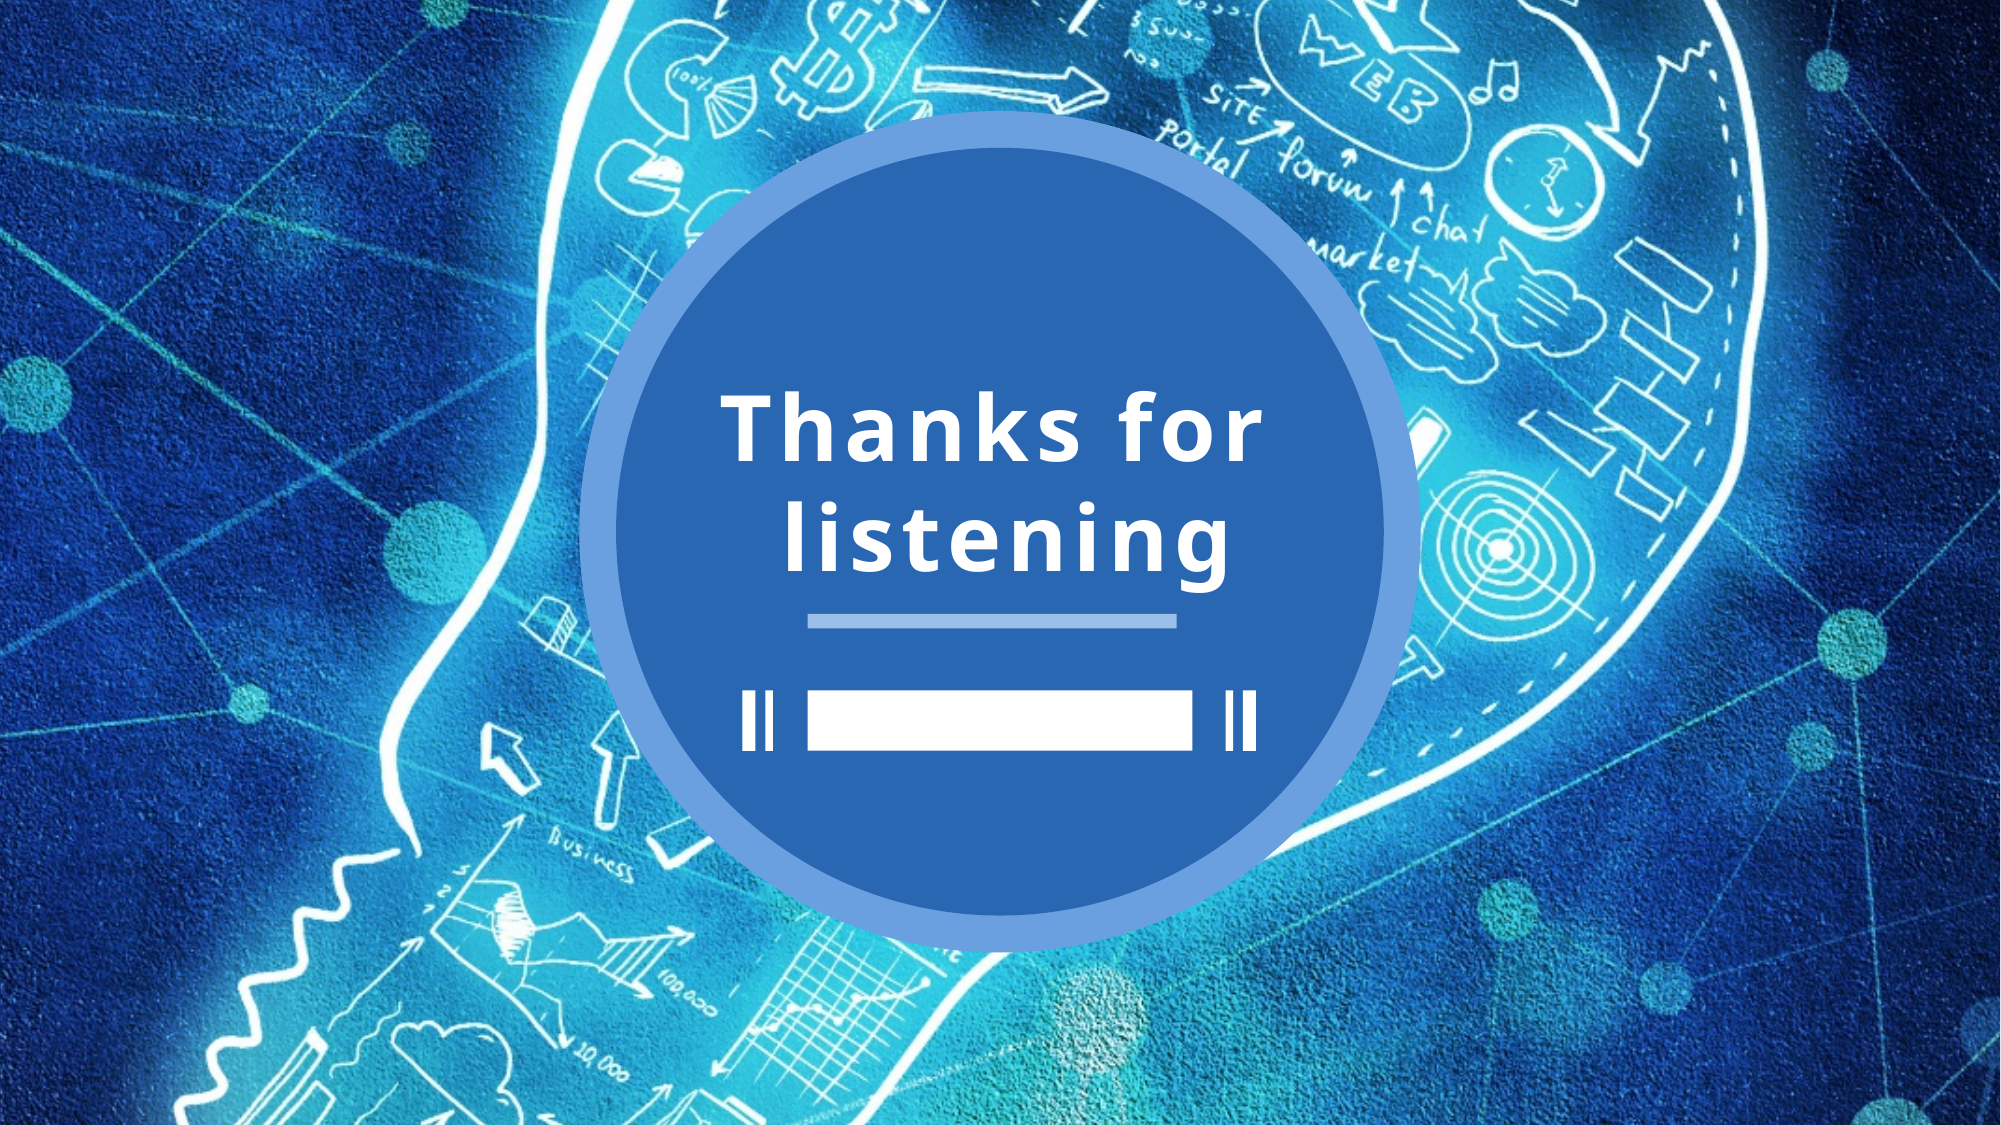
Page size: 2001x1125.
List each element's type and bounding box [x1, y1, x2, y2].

text_box [1225, 690, 1257, 751]
picture [0, 0, 2001, 1125]
text_box [742, 690, 773, 751]
